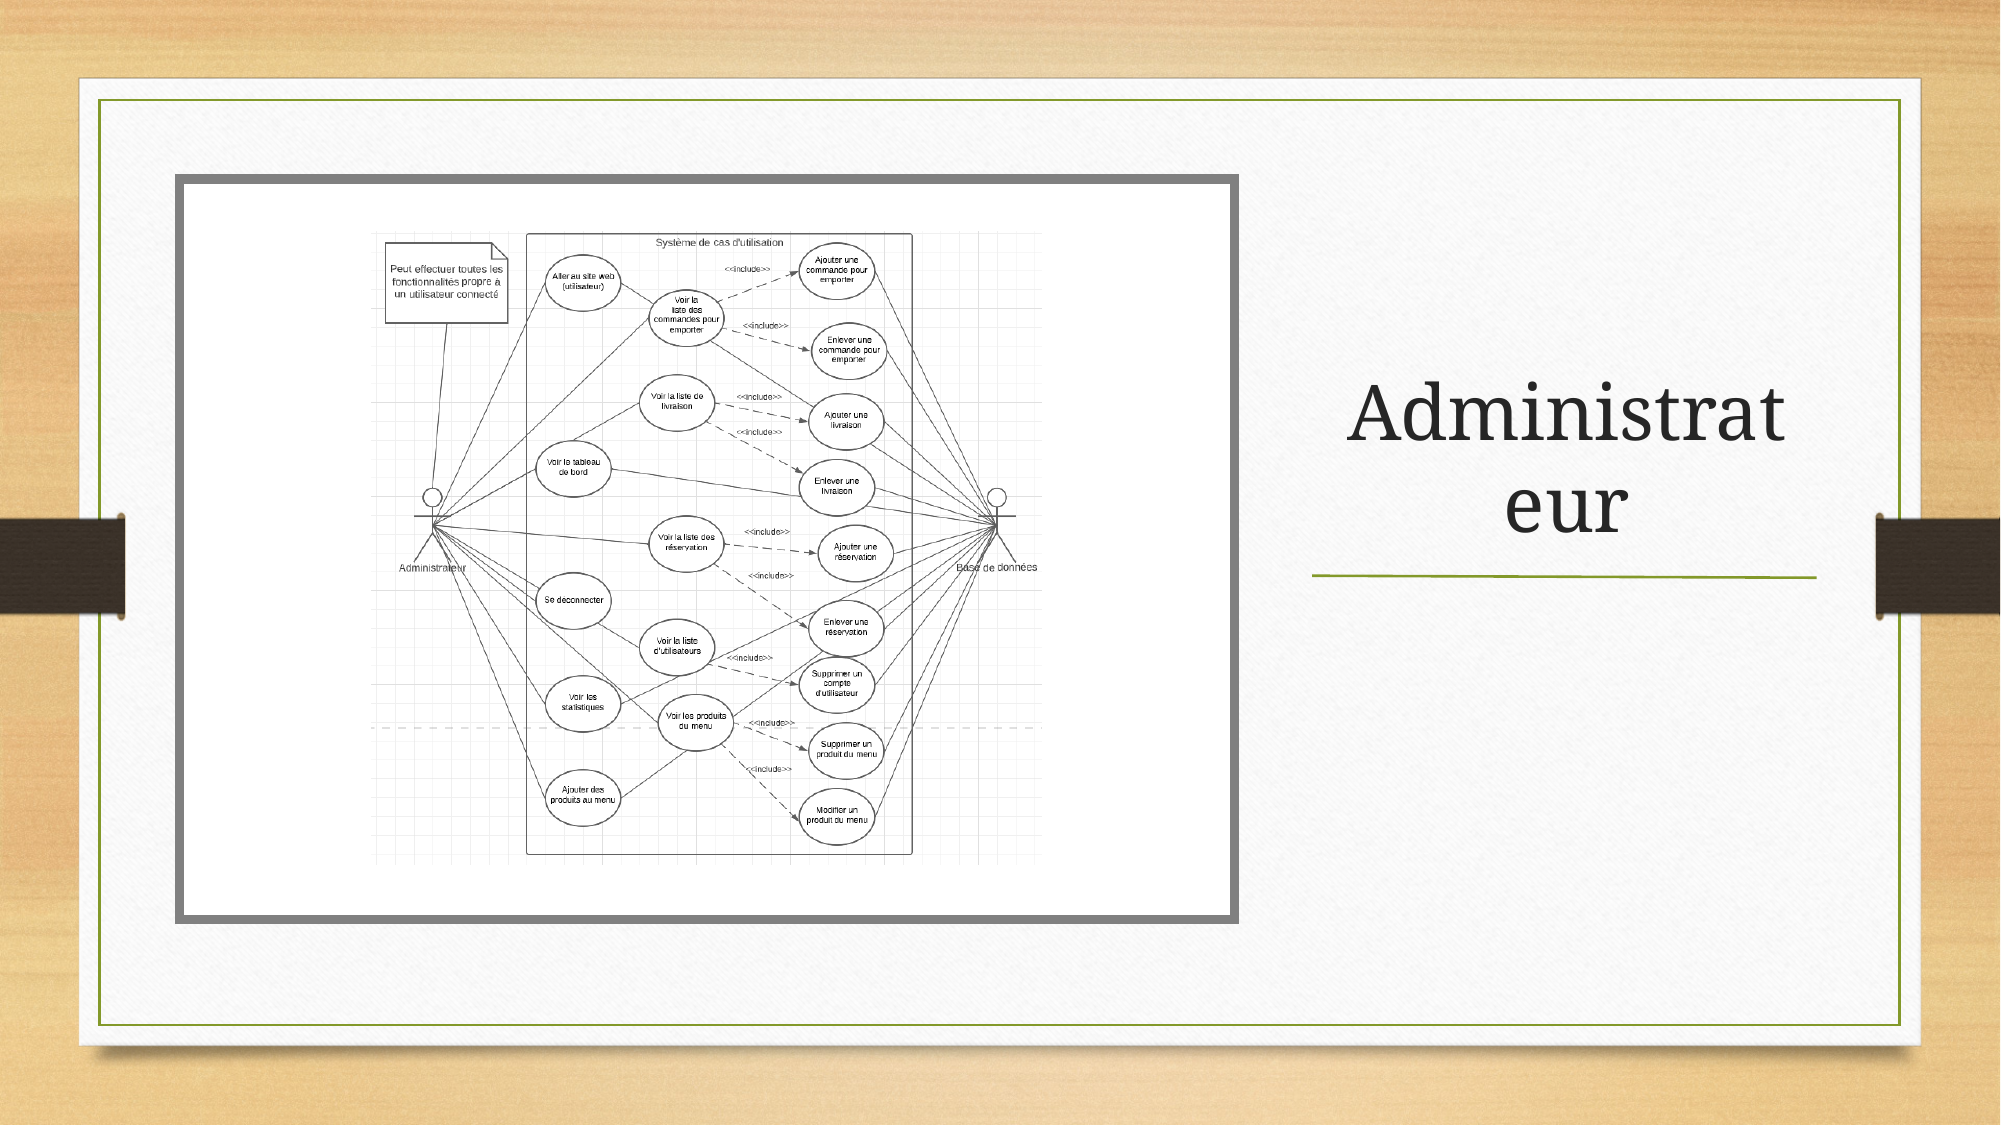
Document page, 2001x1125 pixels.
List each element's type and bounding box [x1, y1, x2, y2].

picture [370, 231, 1042, 865]
text_box [0, 0, 2000, 1125]
